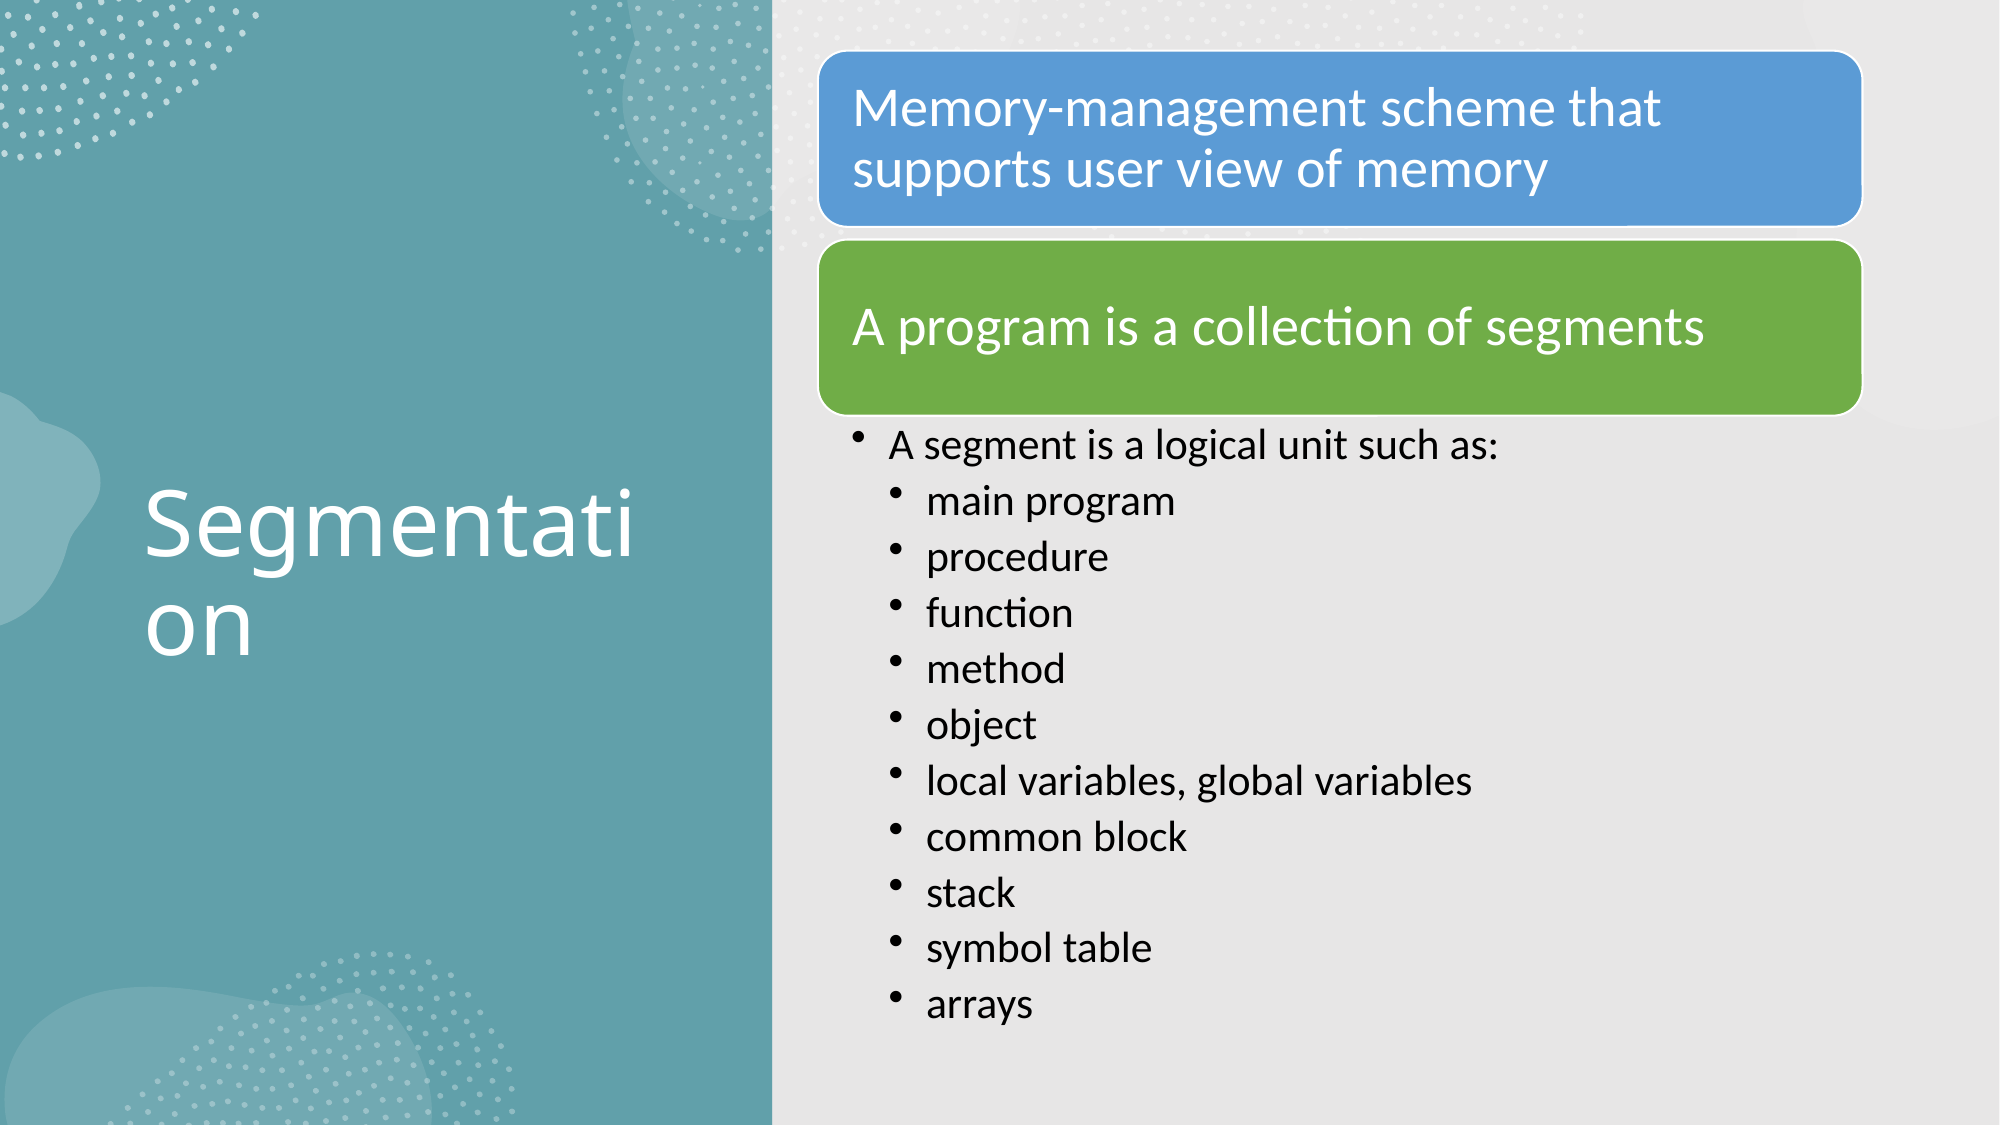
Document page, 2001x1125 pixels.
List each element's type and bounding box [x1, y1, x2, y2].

list [817, 37, 1863, 1089]
text_box [0, 0, 2000, 1125]
